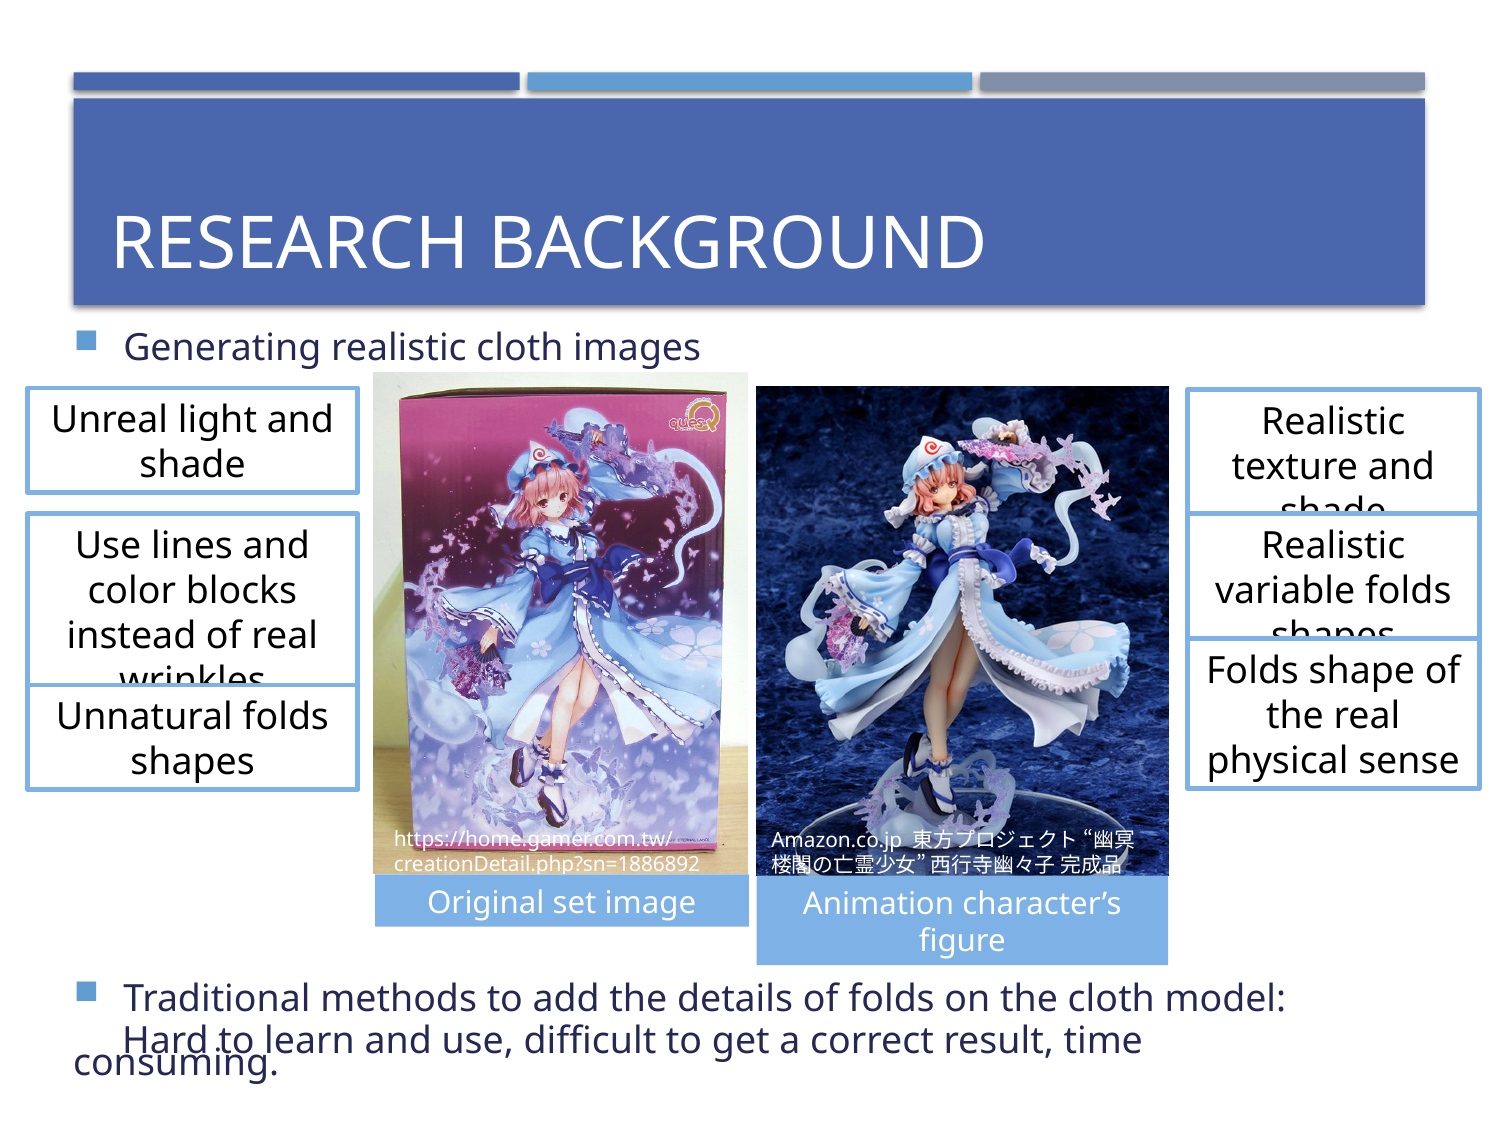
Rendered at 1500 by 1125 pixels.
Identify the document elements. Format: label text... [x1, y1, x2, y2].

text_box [373, 371, 754, 922]
text_box Folds shape of the real physical sense [1187, 638, 1480, 789]
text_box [756, 386, 1169, 922]
text_box Unnatural folds shapes [27, 684, 358, 790]
text_box Realistic variable folds shapes [1187, 513, 1480, 638]
text_box Unreal light and shade [27, 387, 358, 493]
list Generating realistic cloth images [58, 256, 1369, 436]
text_box Realistic texture and shade [1187, 389, 1480, 513]
text_box Use lines and color blocks instead of real wrinkles [27, 513, 358, 684]
title Research Background [95, 112, 1406, 291]
text_box Traditional methods to add the details of folds on the cloth model: Hard to learn and use, difficult to get a correct result, time consuming. [58, 950, 1315, 1125]
